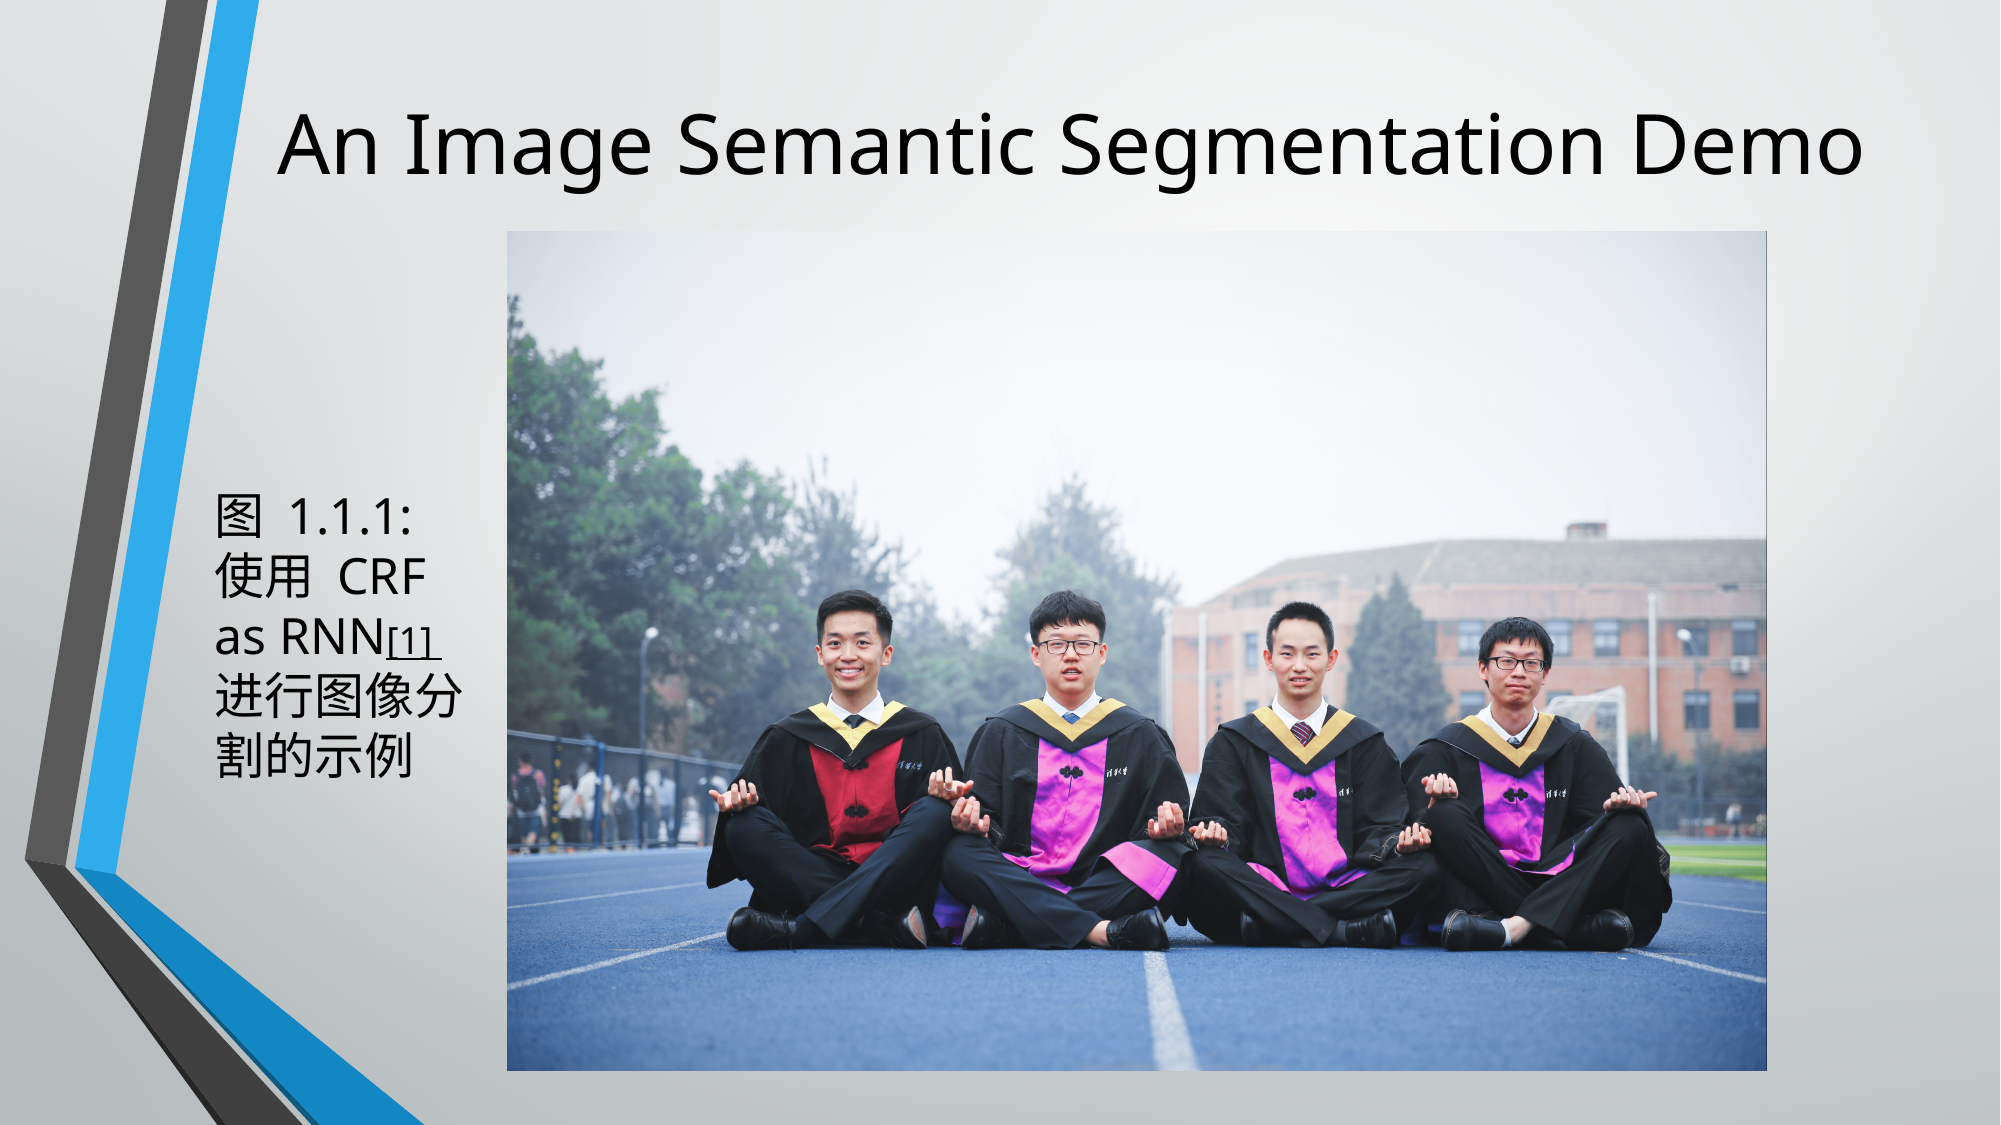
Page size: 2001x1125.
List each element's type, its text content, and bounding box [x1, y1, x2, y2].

text_box 图 1.1.1: 使用 CRF as RNN[1] 进行图像分割的示例 [199, 477, 483, 792]
picture [506, 231, 1767, 1071]
title An Image Semantic Segmentation Demo [257, 69, 1887, 213]
